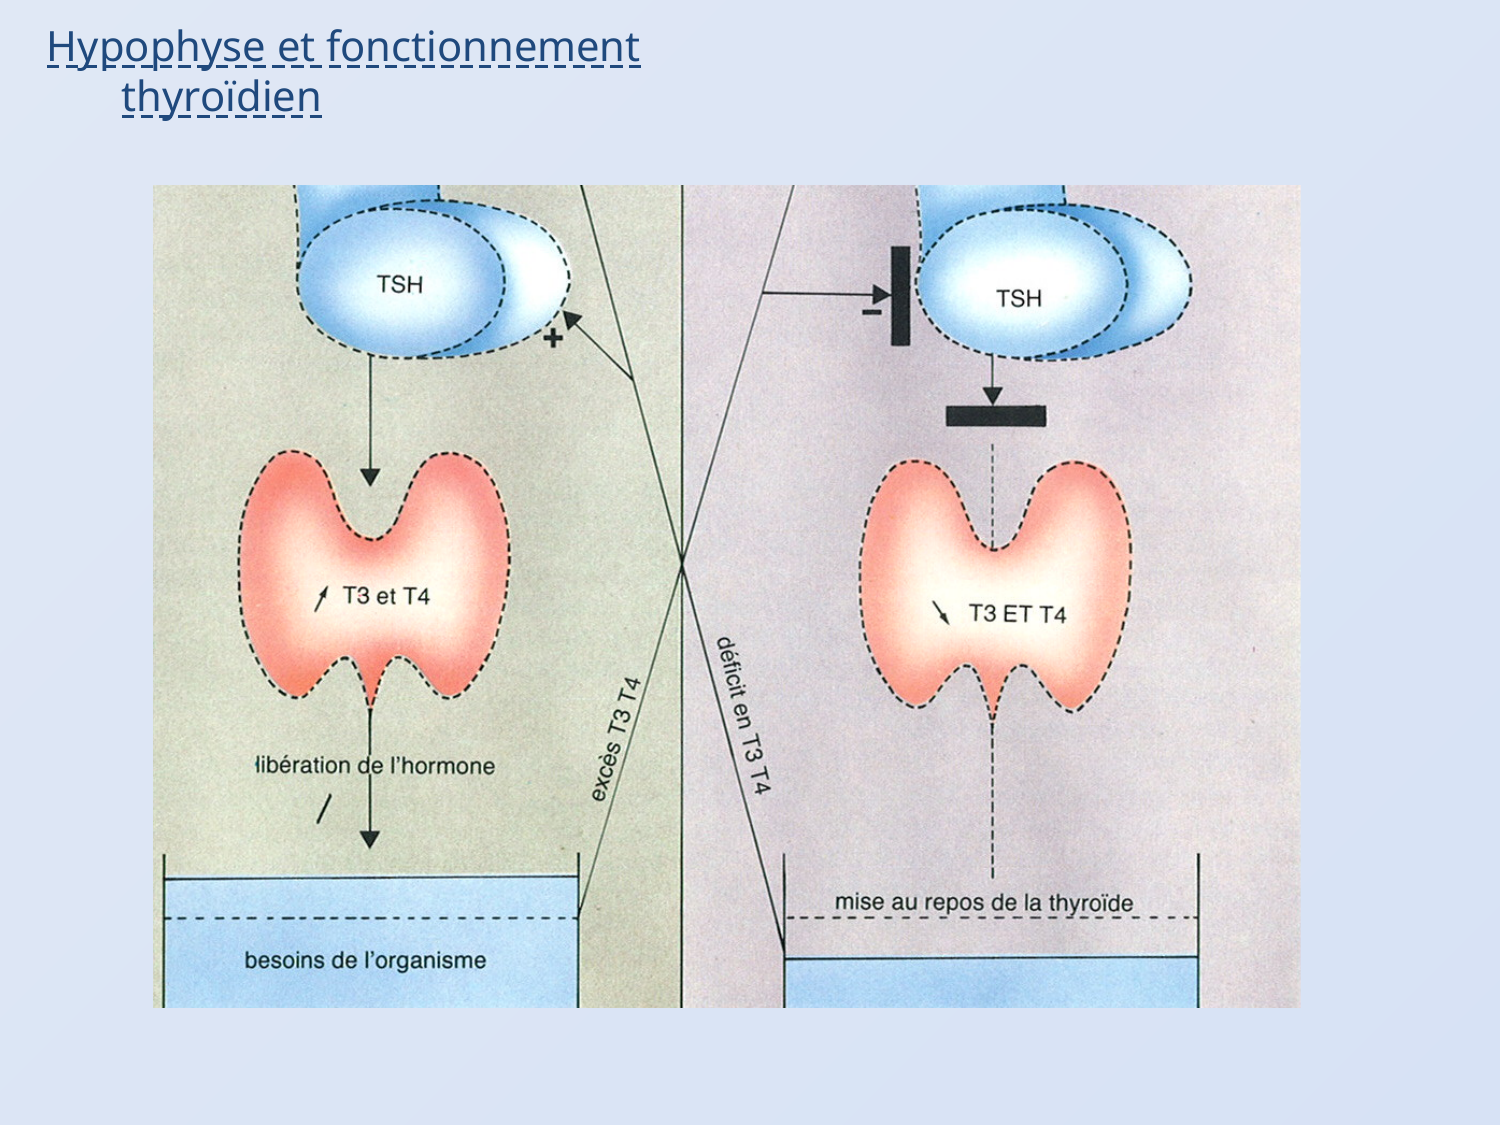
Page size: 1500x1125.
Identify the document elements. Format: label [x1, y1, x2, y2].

picture [152, 184, 1301, 1008]
